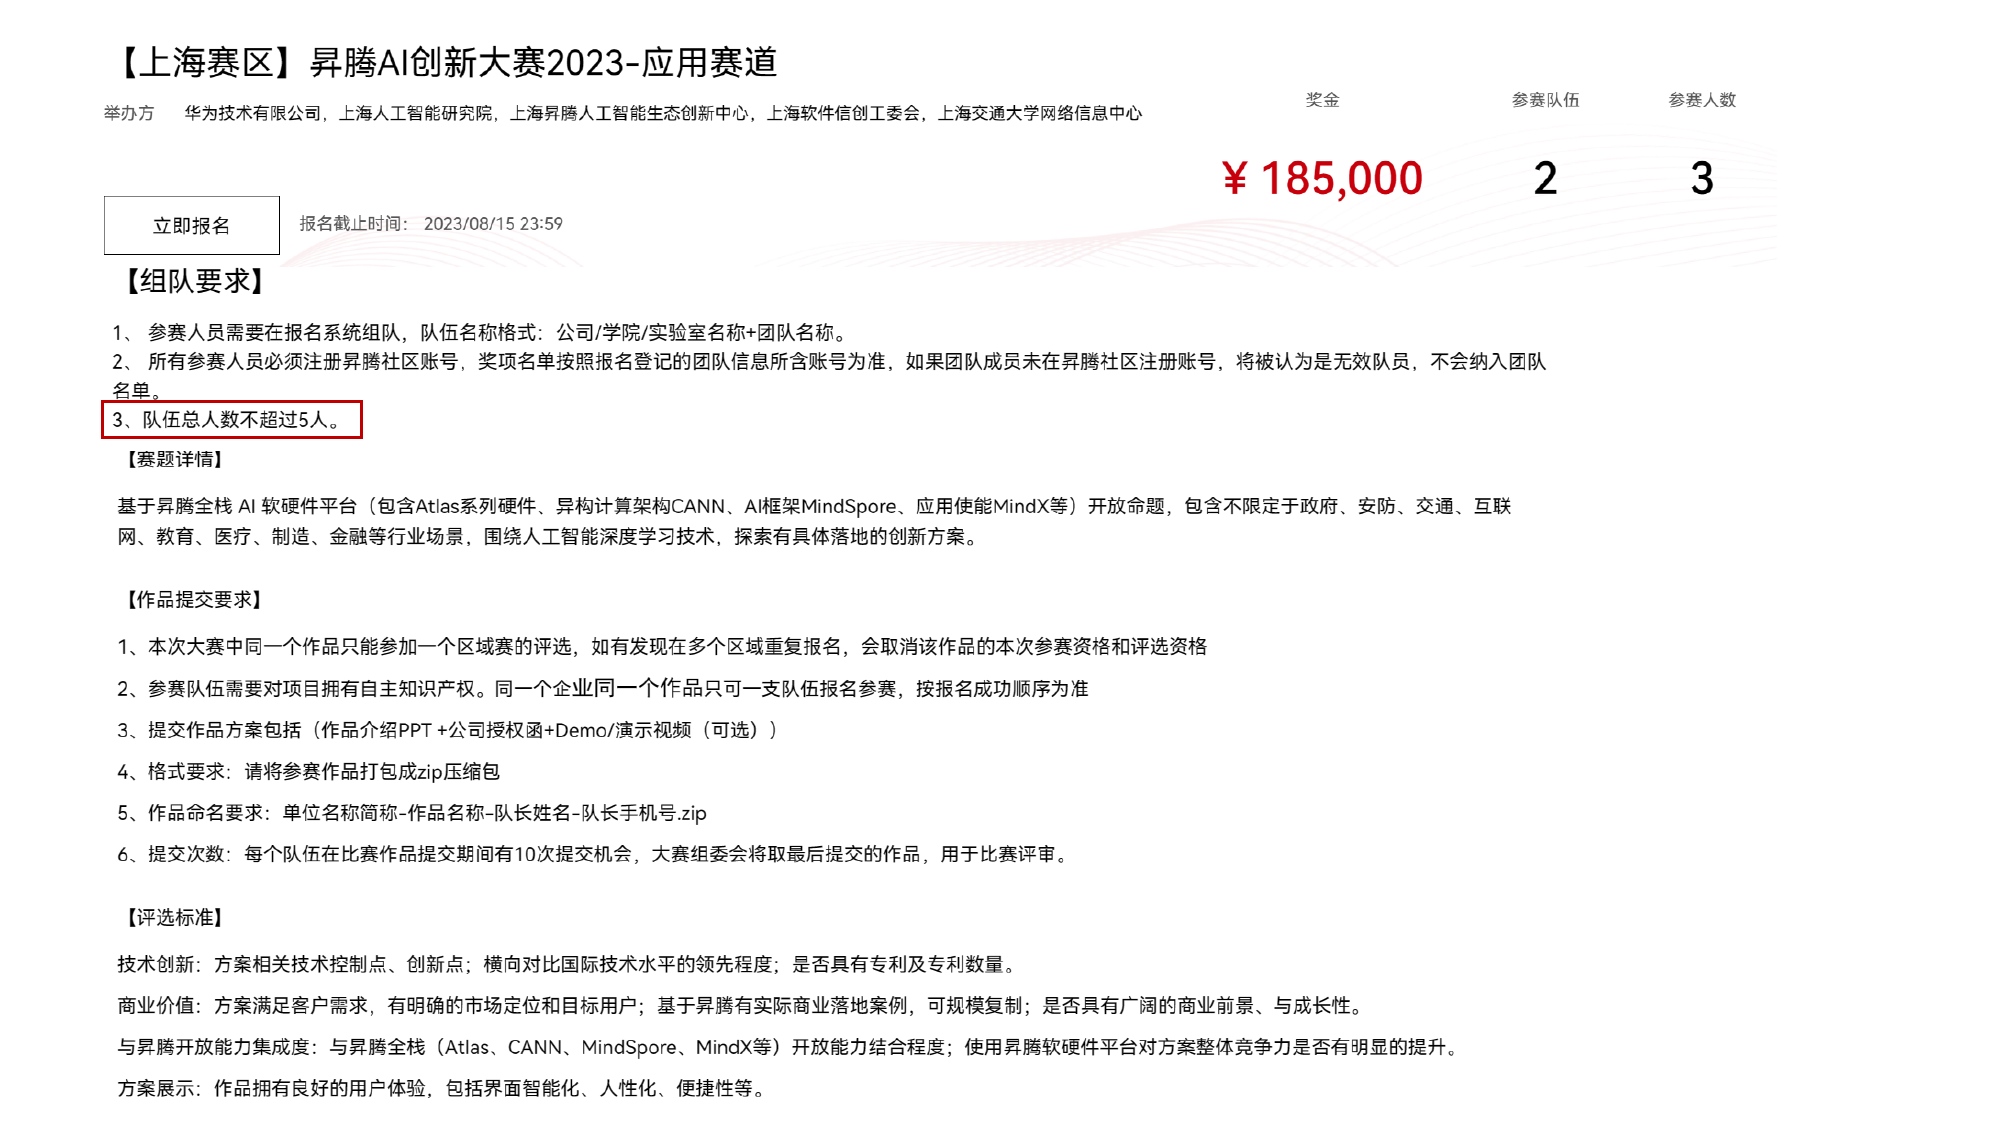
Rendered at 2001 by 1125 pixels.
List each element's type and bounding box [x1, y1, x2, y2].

picture [60, 24, 1777, 267]
picture [60, 433, 1554, 1112]
text_box [79, 267, 1599, 451]
